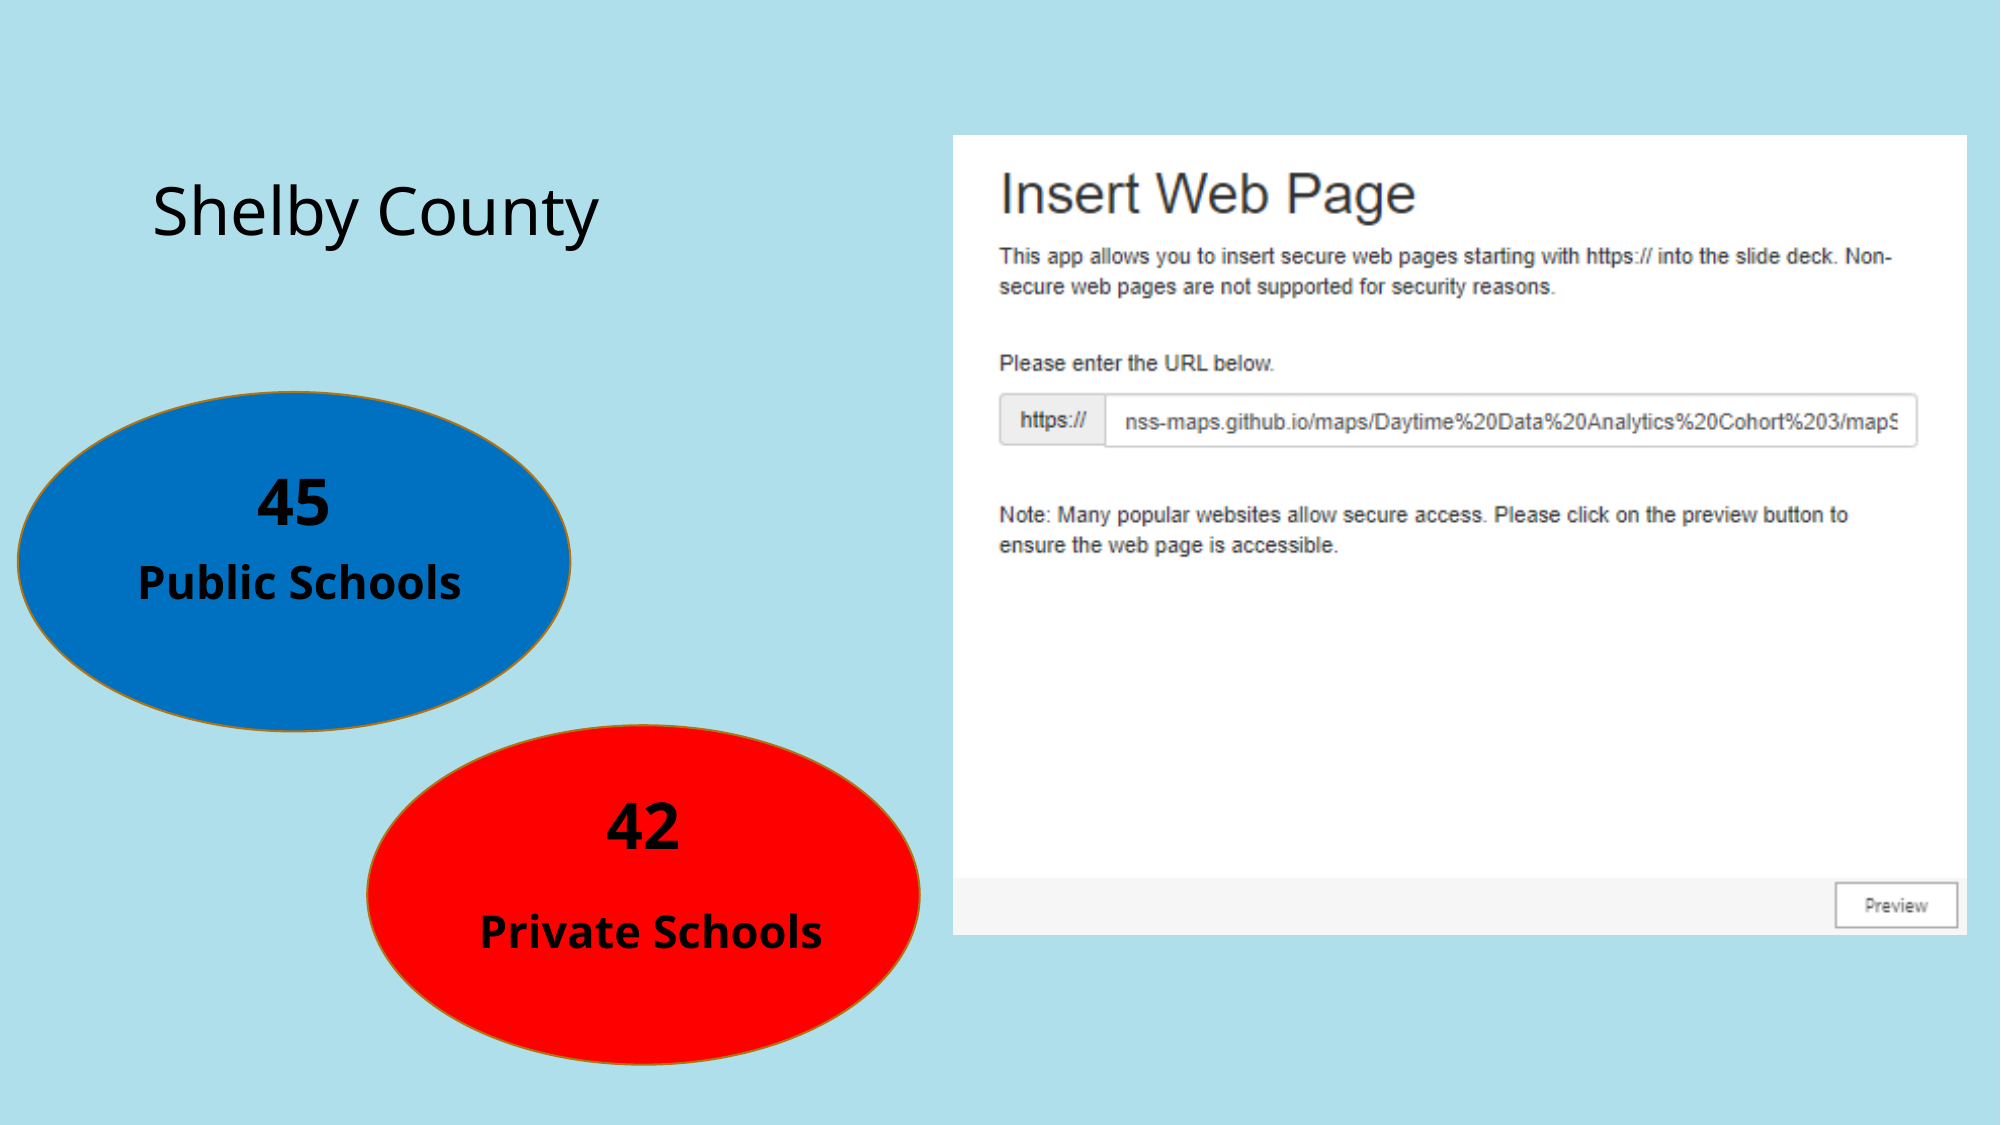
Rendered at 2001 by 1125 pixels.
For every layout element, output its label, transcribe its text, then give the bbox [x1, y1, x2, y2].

title Shelby County [137, 75, 783, 338]
text_box [366, 724, 921, 1066]
text_box [16, 390, 572, 733]
text_box Private Schools [463, 901, 839, 968]
list 45 [206, 461, 382, 547]
text_box Public Schools [112, 552, 487, 619]
text_box 42 [555, 785, 731, 872]
picture [953, 135, 1967, 935]
